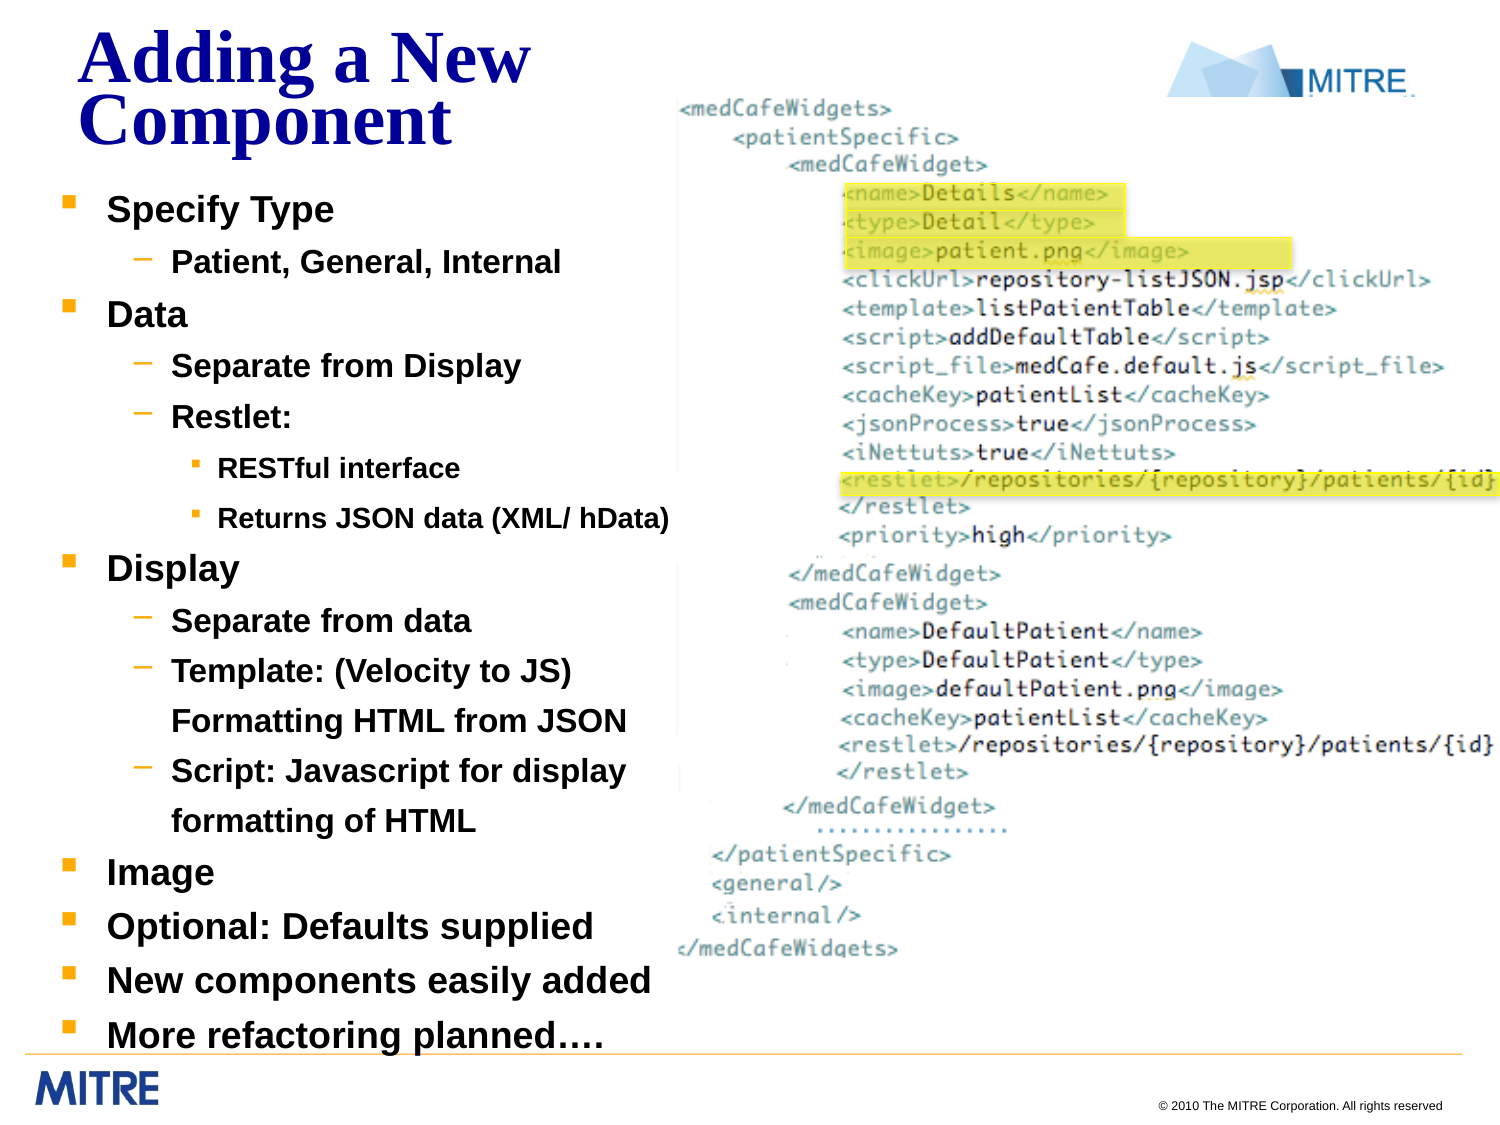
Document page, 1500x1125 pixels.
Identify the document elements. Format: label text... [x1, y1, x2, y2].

list Specify Type Patient, General, Internal Data Separate from Display Restlet: RESTful interface Returns JSON data (XML/ hData) Display Separate from data Template: (Velocity to JS) Formatting HTML from JSON Script: Javascript for display formatting of HTML Image Optional: Defaults supplied New components easily added More refactoring planned…. [43, 168, 671, 967]
picture [674, 41, 1500, 962]
picture [30, 1068, 163, 1111]
title Adding a New Component [62, 26, 1413, 115]
